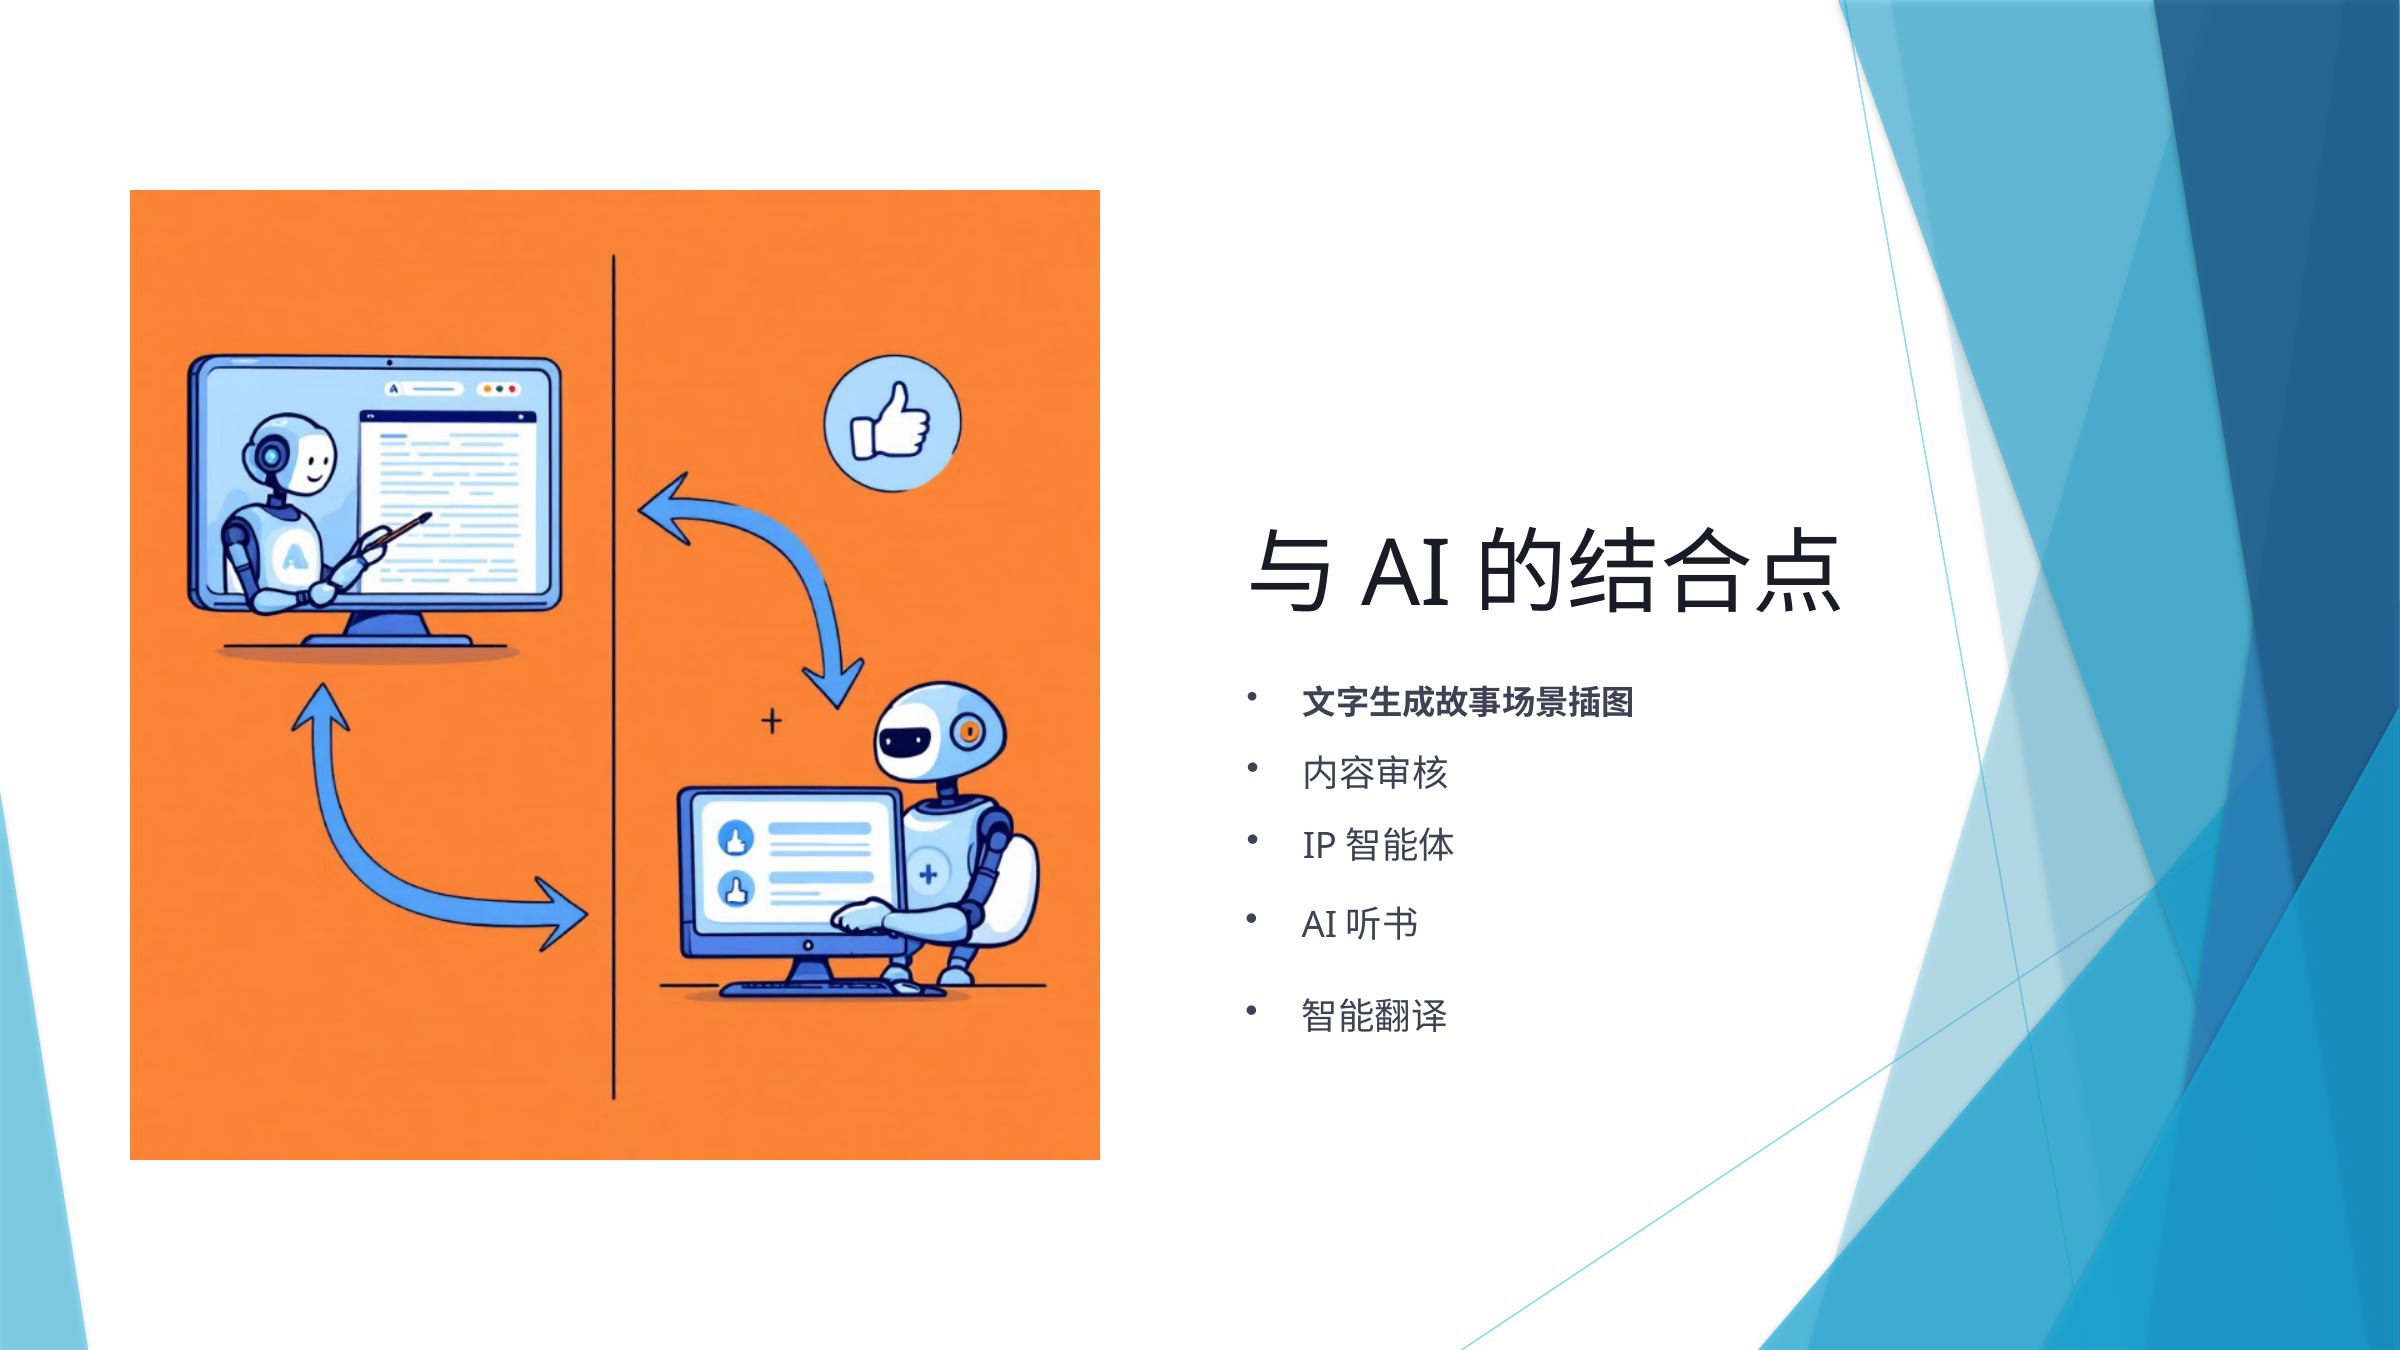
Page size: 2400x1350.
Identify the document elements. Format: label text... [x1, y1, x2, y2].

text_box 文字生成故事场景插图 [1246, 661, 2271, 721]
text_box 内容审核 [1246, 733, 2271, 794]
text_box 智能翻译 [1245, 977, 2270, 1038]
picture [129, 189, 1101, 1161]
text_box IP智能体 [1246, 806, 2271, 866]
text_box AI听书 [1245, 885, 2270, 946]
text_box 与AI的结合点 [1246, 508, 2177, 625]
